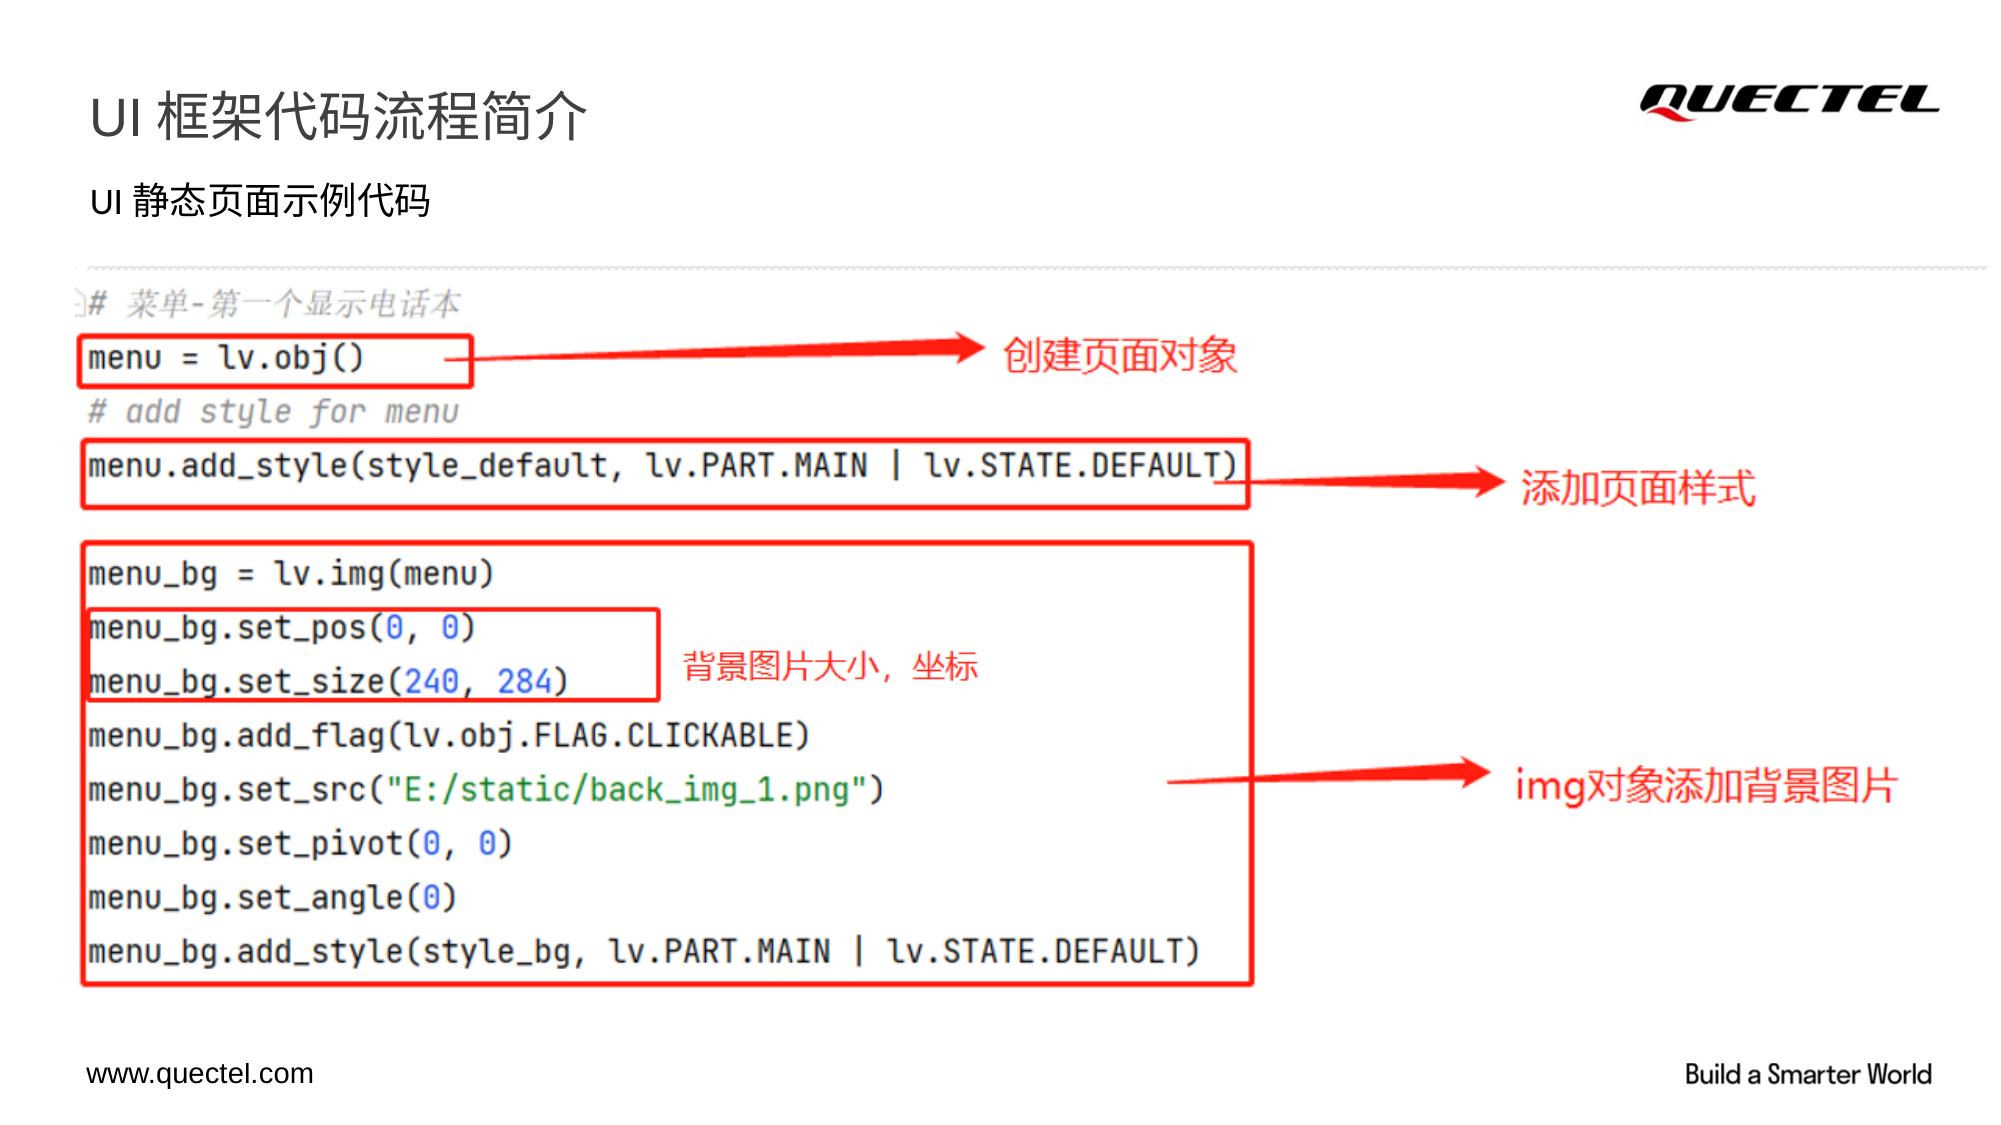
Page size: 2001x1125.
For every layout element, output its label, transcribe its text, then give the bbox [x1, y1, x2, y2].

picture [1595, 32, 1985, 165]
text_box UI静态页面示例代码 [75, 169, 742, 230]
picture [75, 266, 1988, 1125]
title UI框架代码流程简介 [75, 82, 1890, 156]
